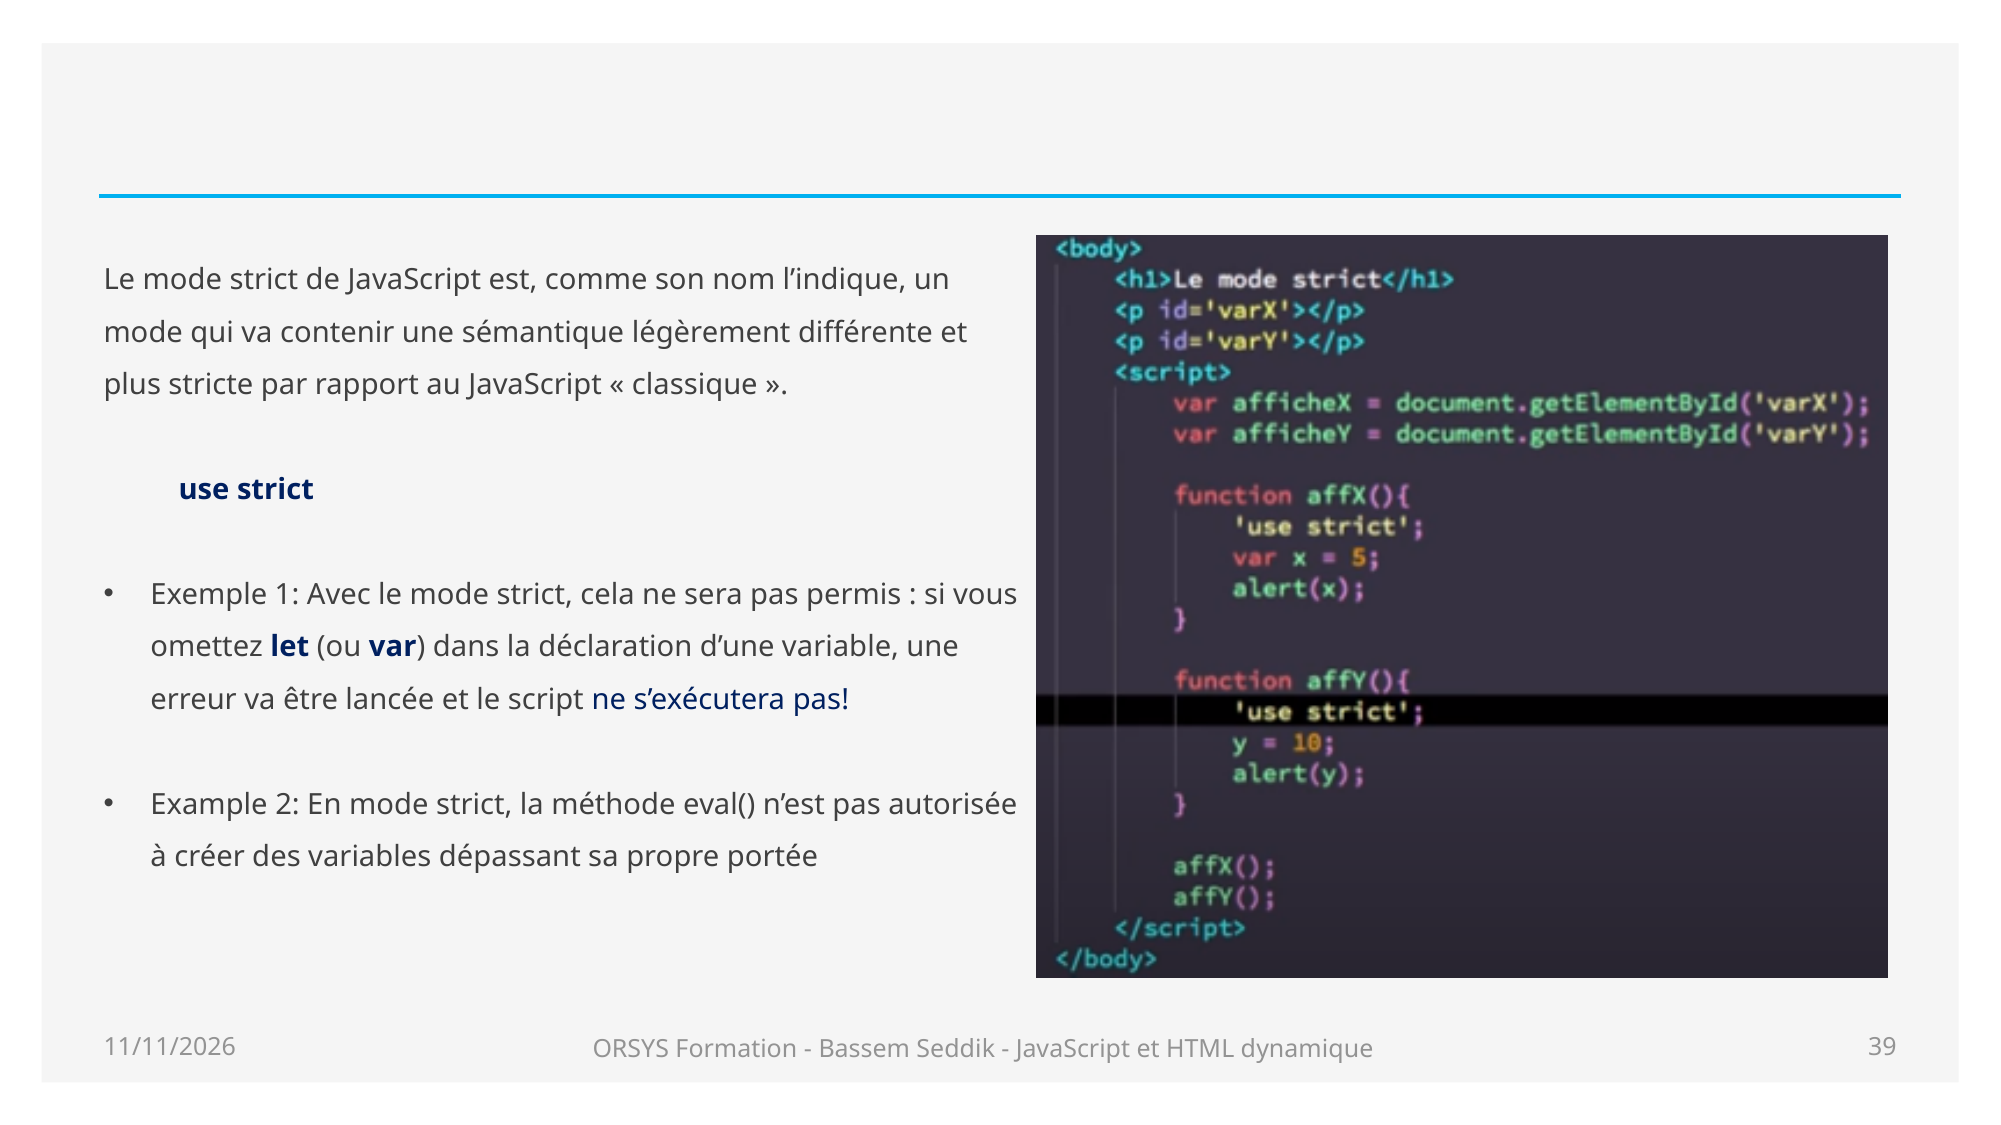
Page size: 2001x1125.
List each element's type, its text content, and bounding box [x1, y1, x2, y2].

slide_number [88, 1017, 340, 1078]
picture [1036, 235, 1888, 978]
slide_number 39 [1626, 1017, 1912, 1078]
footer ORSYS Formation - Bassem Seddik - JavaScript et HTML dynamique [340, 1017, 1626, 1078]
list Le mode strict de JavaScript est, comme son nom l’indique, un mode qui va contenir une sémantique légèrement différente et plus stricte par rapport au JavaScript « classique ». use strict Exemple 1: Avec le mode strict, cela ne sera pas permis : si vous omettez let (ou var) dans la déclaration d’une variable, une erreur va être lancée et le script ne s’exécutera pas! Example 2: En mode strict, la méthode eval() n’est pas autorisée à créer des variables dépassant sa propre portée [88, 235, 1036, 978]
